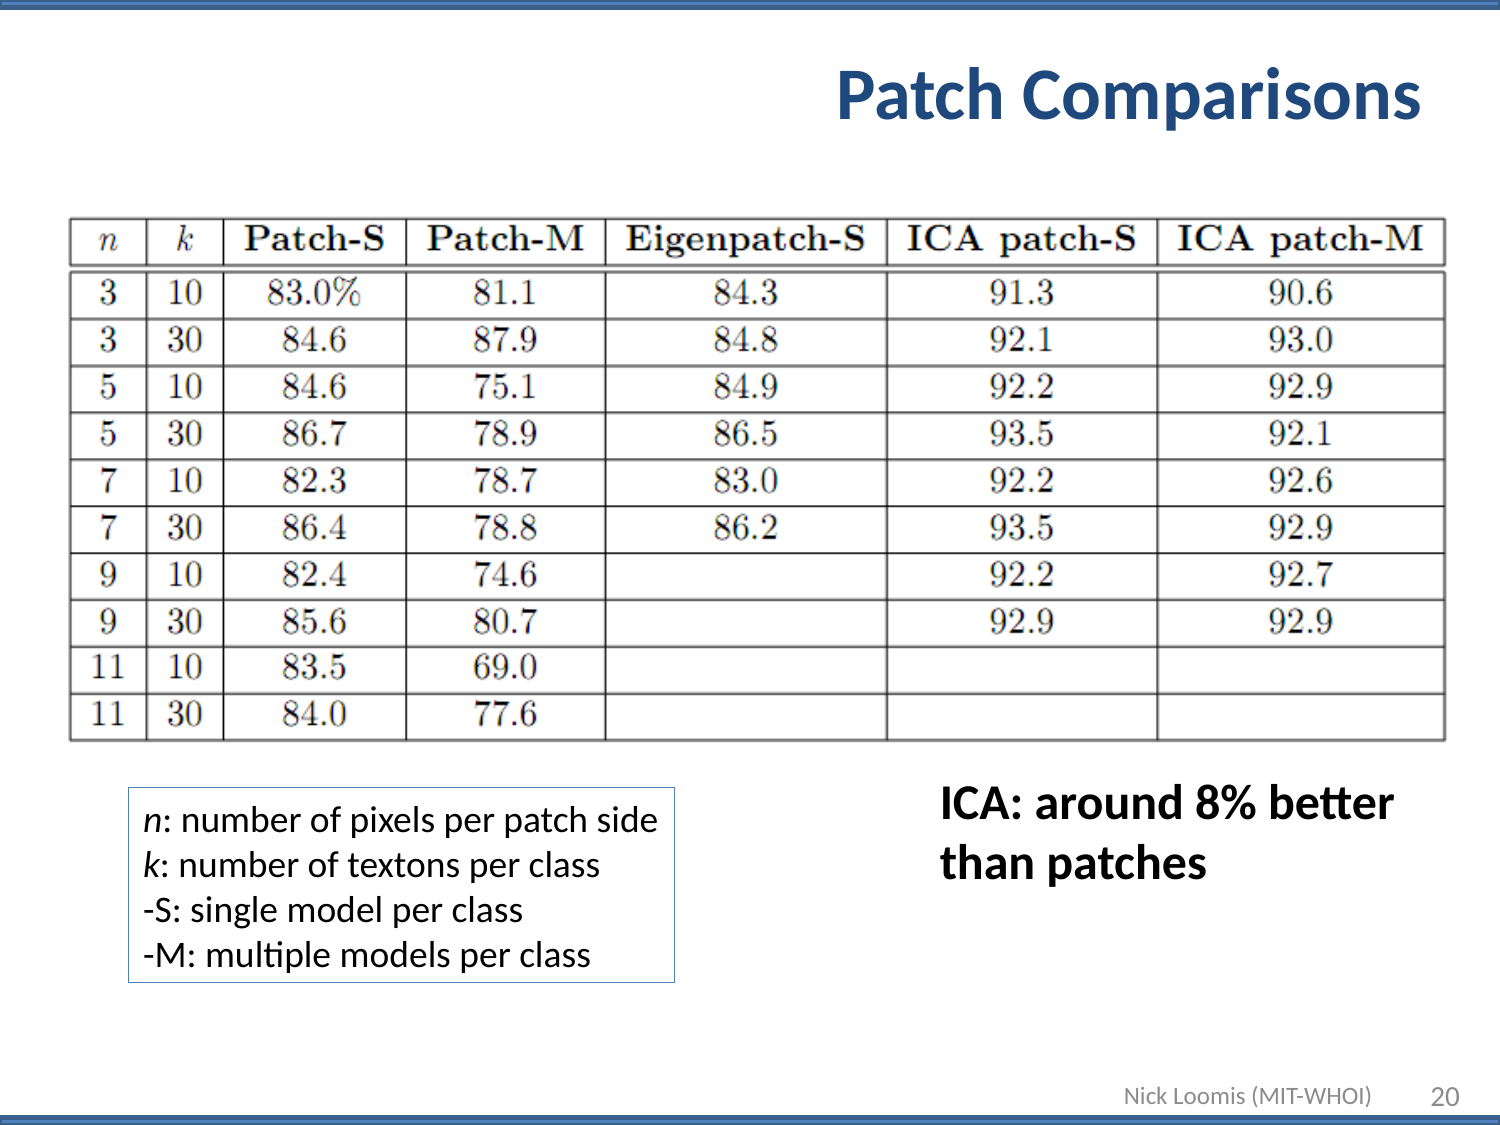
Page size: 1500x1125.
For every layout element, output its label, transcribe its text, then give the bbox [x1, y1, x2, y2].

text_box n: number of pixels per patch side k: number of textons per class -S: single model per class -M: multiple models per class [128, 787, 675, 983]
text_box ICA: around 8% better than patches [924, 762, 1413, 898]
footer Nick Loomis (MIT-WHOI) [1050, 1065, 1388, 1125]
title Patch Comparisons [87, 37, 1438, 143]
picture [62, 212, 1450, 744]
slide_number 20 [1388, 1065, 1475, 1125]
